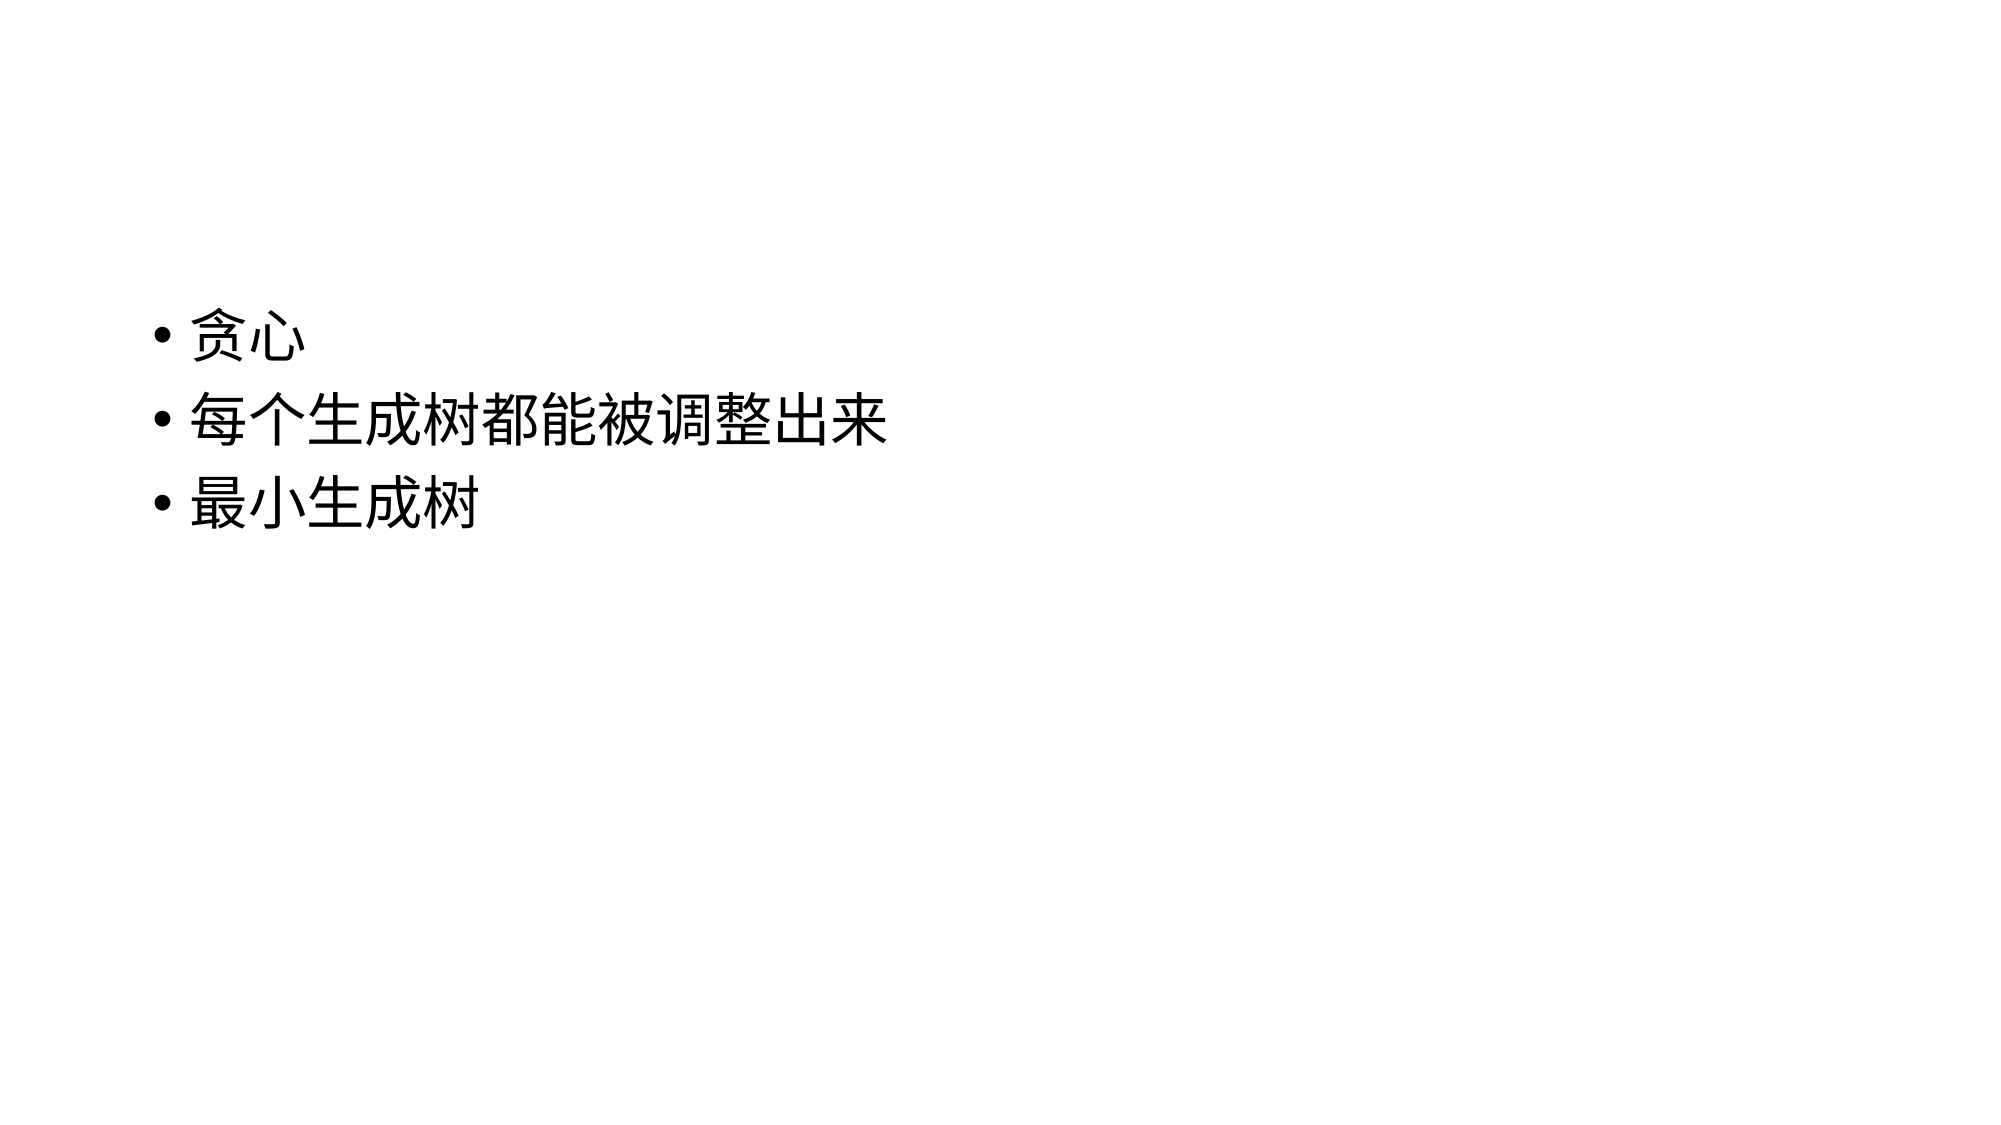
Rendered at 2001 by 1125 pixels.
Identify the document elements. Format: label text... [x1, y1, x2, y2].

list 贪心 每个生成树都能被调整出来 最小生成树 [137, 299, 1863, 1014]
